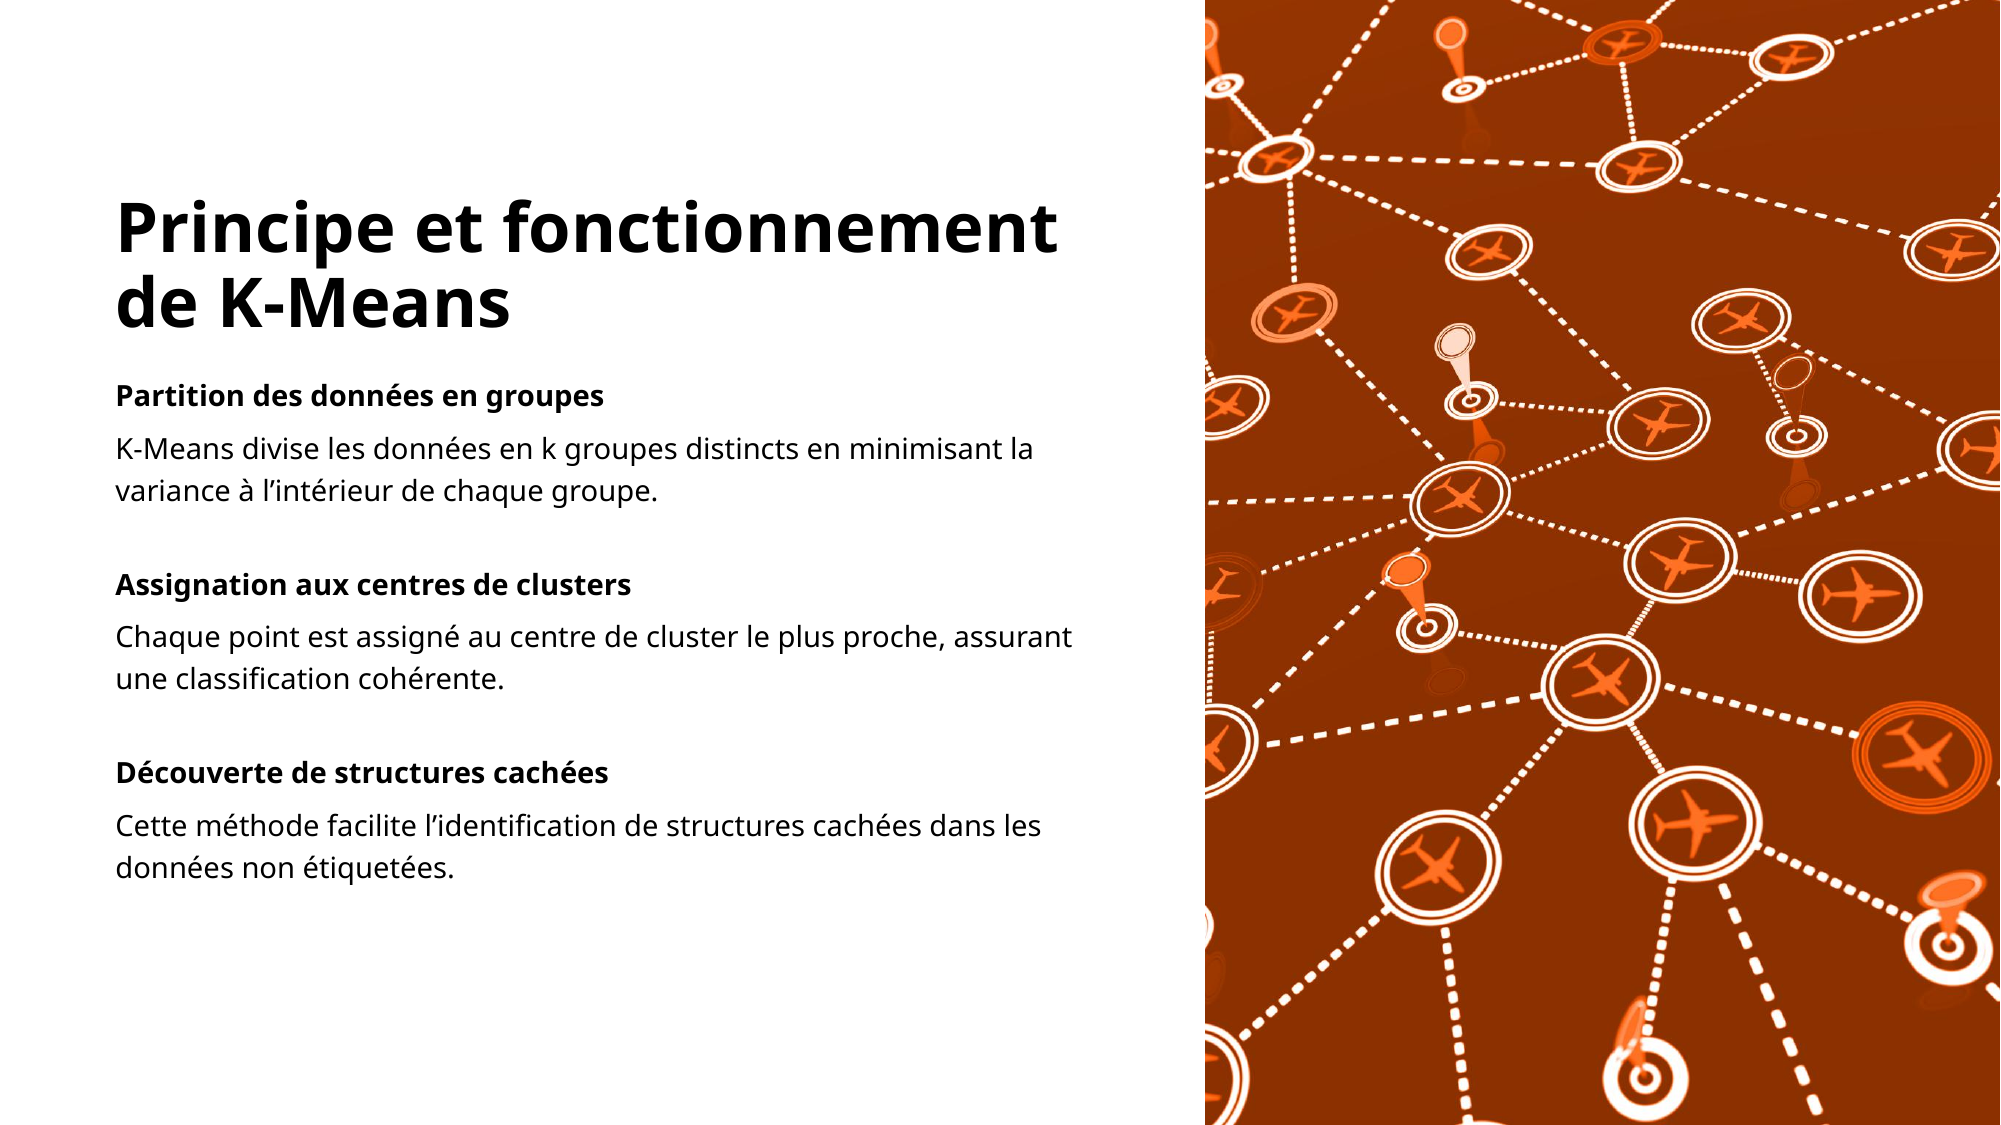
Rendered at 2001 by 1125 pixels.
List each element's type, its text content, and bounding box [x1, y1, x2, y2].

text_box [0, 0, 1204, 1125]
title Principe et fonctionnement de K-Means [100, 98, 1091, 350]
list Partition des données en groupes K-Means divise les données en k groupes distincts en minimisant la variance à l’intérieur de chaque groupe. Assignation aux centres de clusters Chaque point est assigné au centre de cluster le plus proche, assurant une classification cohérente. Découverte de structures cachées Cette méthode facilite l’identification de structures cachées dans les données non étiquetées. [100, 363, 1091, 1035]
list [1204, 0, 2000, 1125]
